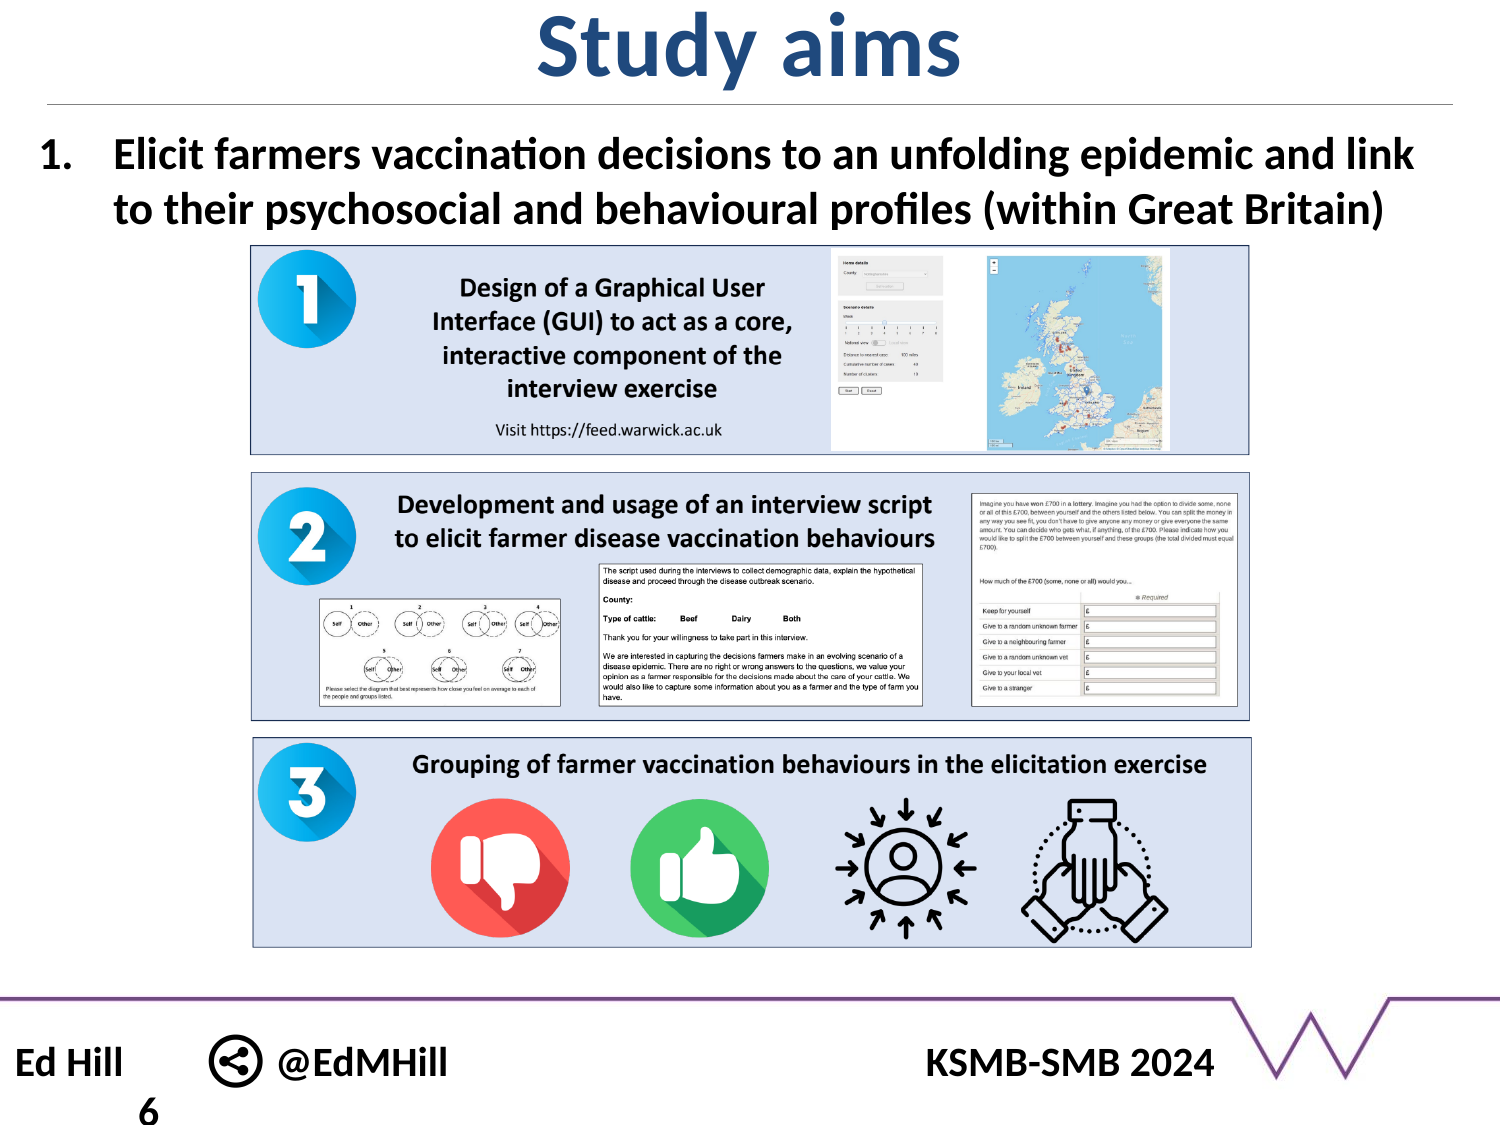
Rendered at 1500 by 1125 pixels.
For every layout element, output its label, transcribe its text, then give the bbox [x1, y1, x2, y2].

picture [0, 1095, 1500, 1125]
picture [144, 1112, 153, 1122]
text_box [0, 1027, 1500, 1095]
picture [240, 229, 1260, 954]
text_box Study aims [47, 0, 1453, 103]
picture [0, 977, 1500, 1027]
text_box Elicit farmers vaccination decisions to an unfolding epidemic and link to their psychosocial and behavioural profiles (within Great Britain) [23, 116, 1477, 229]
